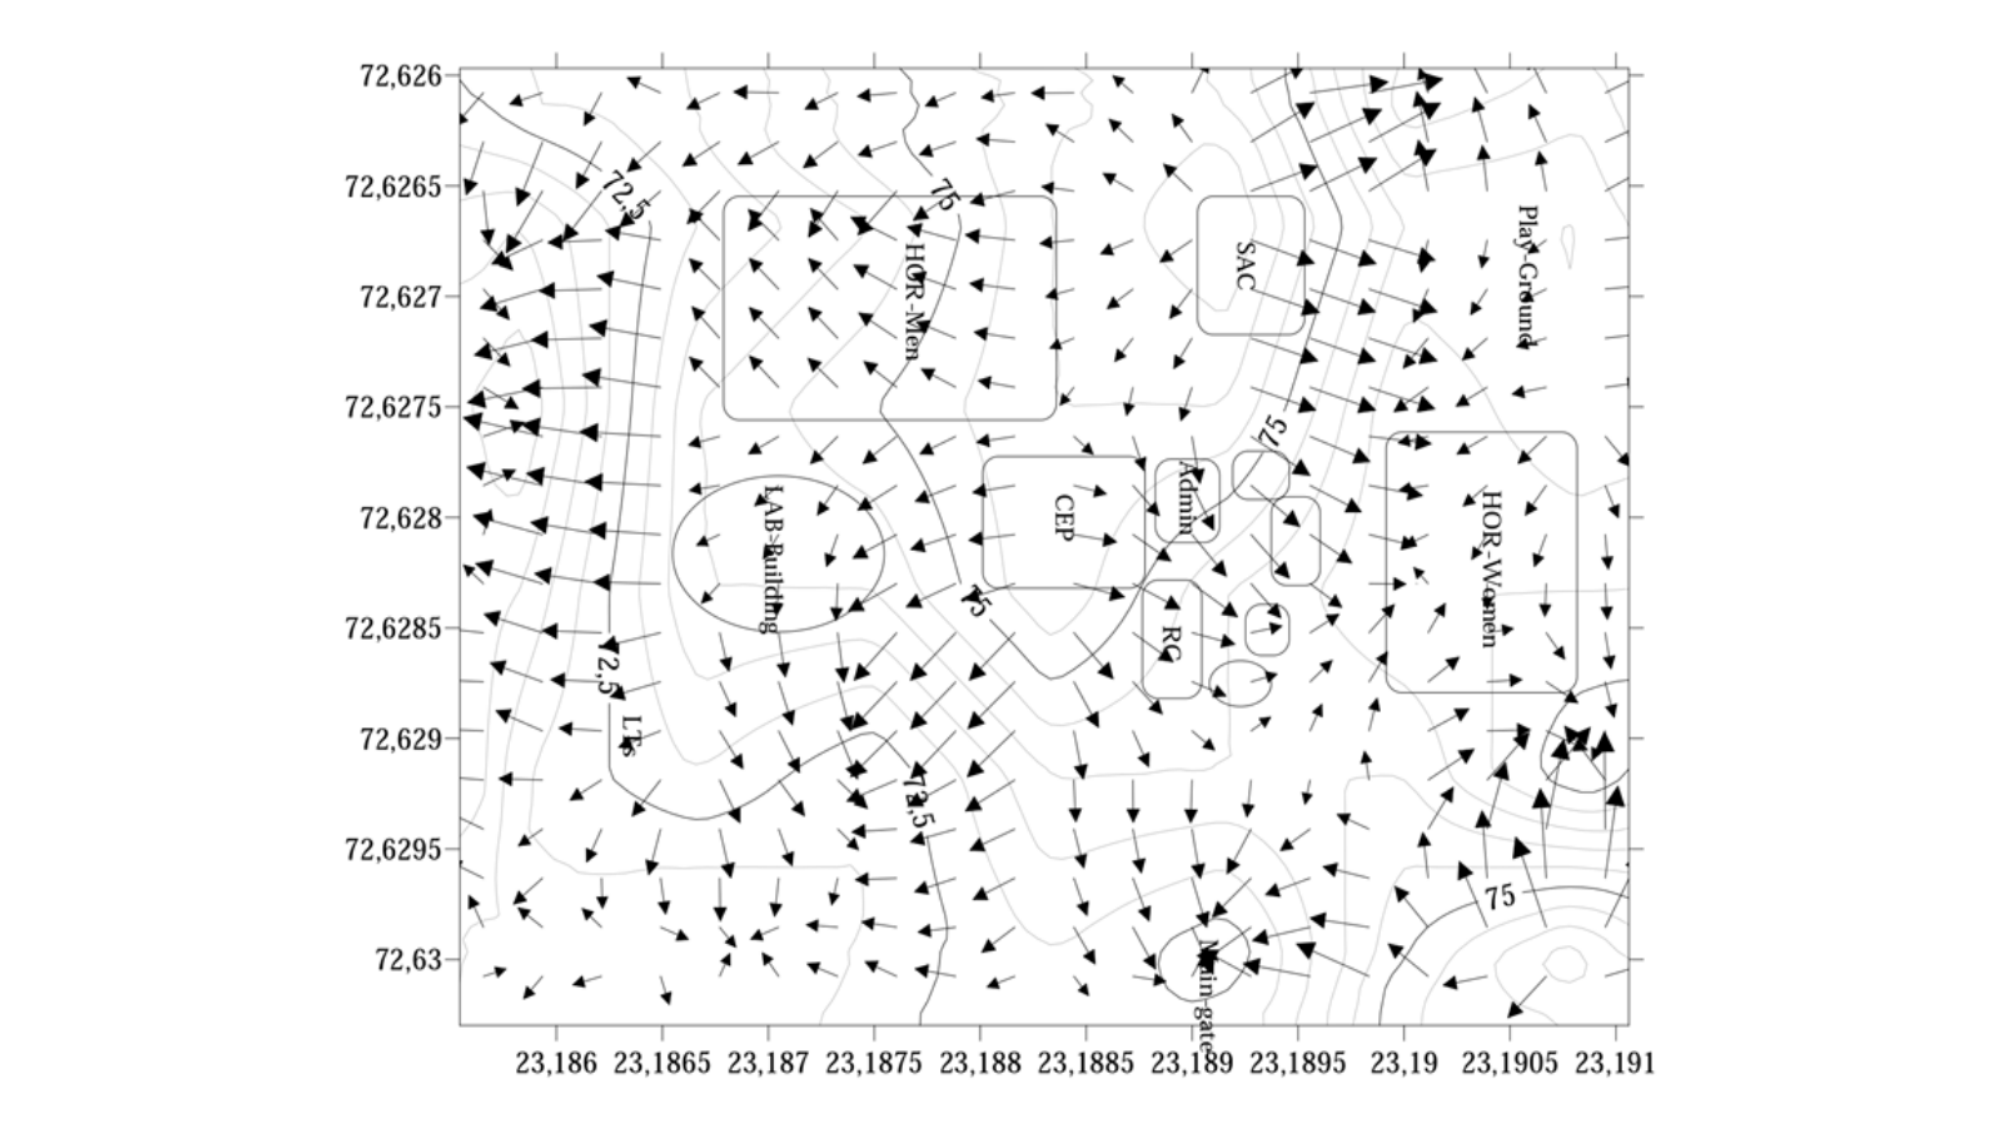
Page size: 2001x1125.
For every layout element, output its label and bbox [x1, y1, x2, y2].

picture [1569, 1, 1704, 1122]
picture [313, 1, 446, 1122]
list [446, 0, 1569, 1125]
